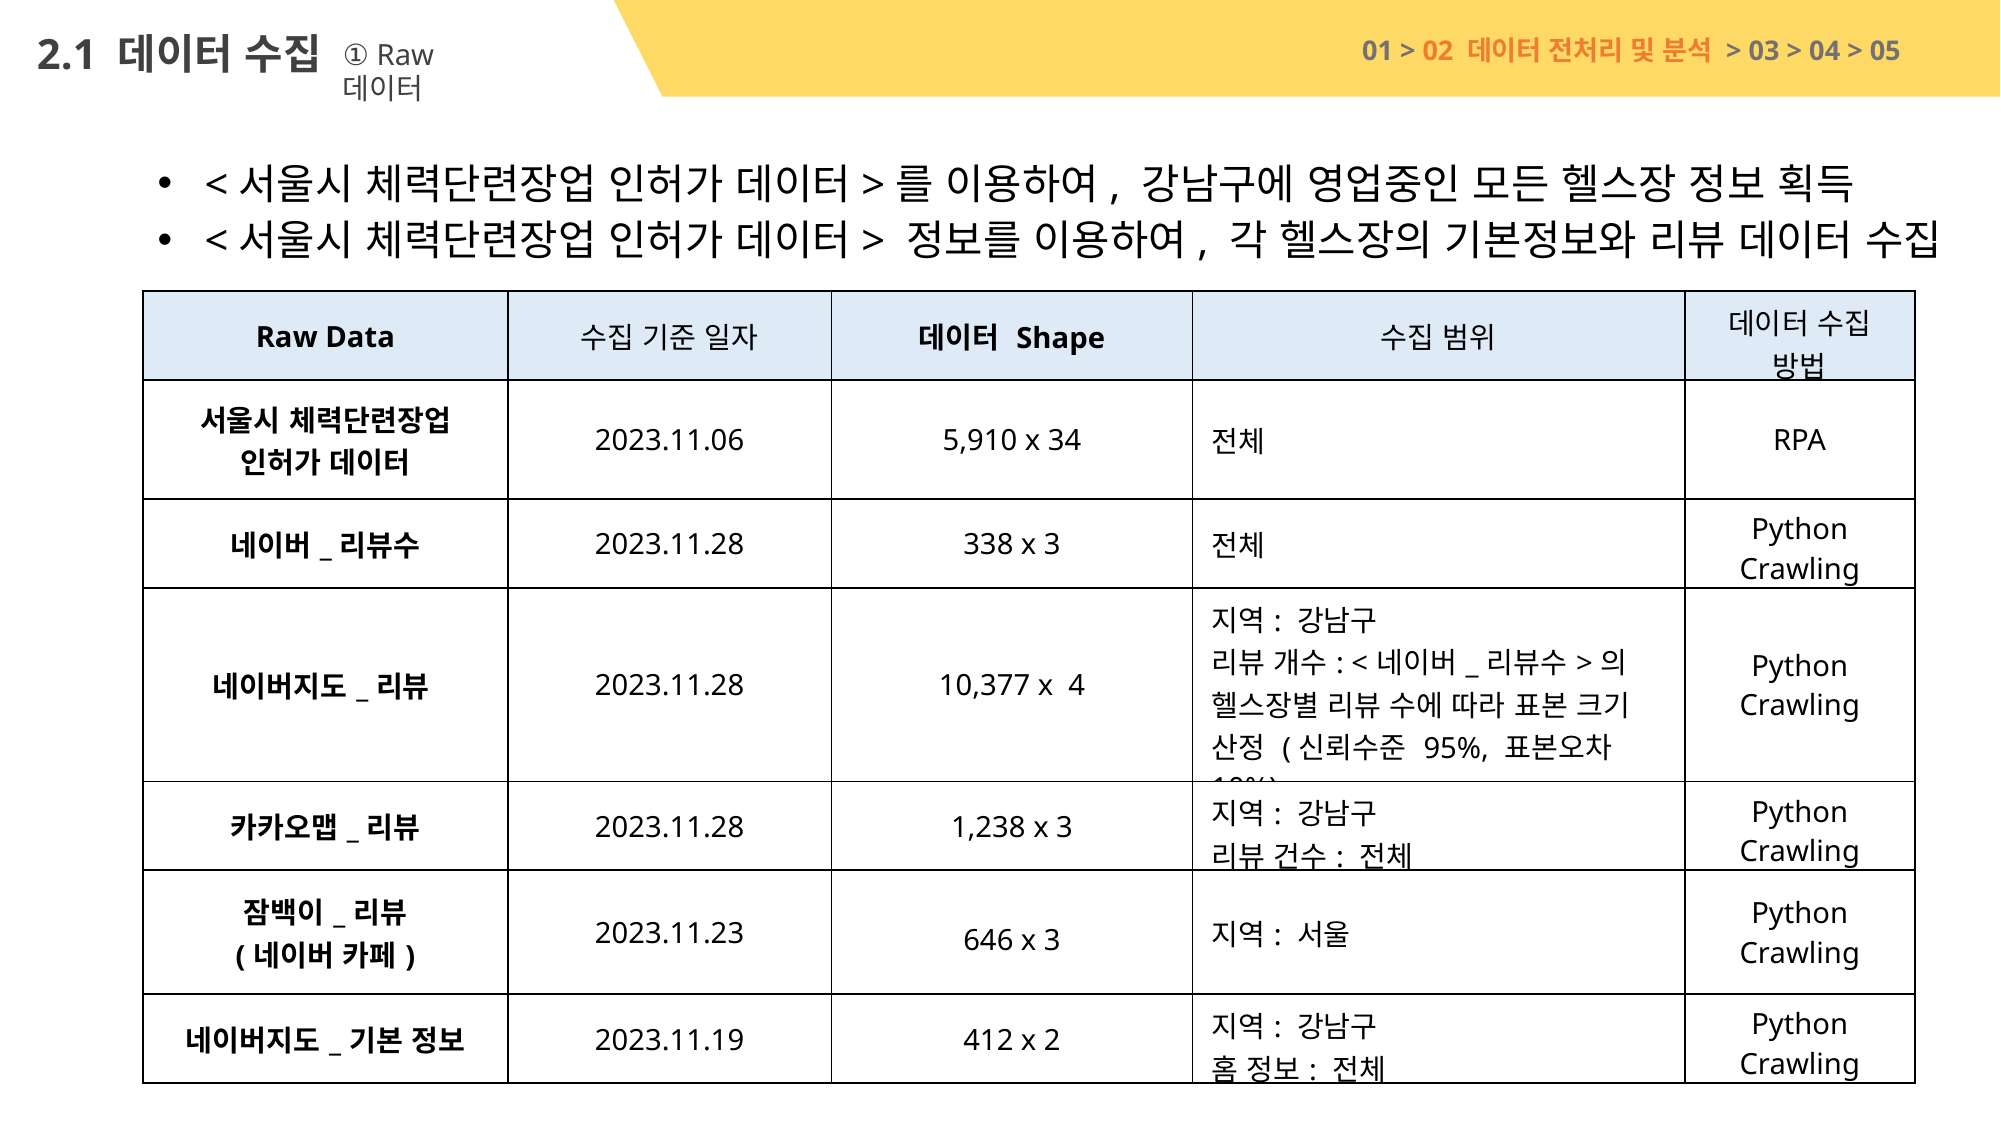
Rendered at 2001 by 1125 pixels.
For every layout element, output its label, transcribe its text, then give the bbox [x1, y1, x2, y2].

table_cell 전체 [1193, 381, 1684, 498]
table_header Raw Data [144, 292, 507, 379]
table_cell 잠백이_리뷰 (네이버 카페) [144, 871, 507, 993]
table_cell 646 x 3 [832, 871, 1192, 993]
table_cell Python Crawling [1686, 782, 1914, 869]
table_header 수집 기준 일자 [509, 292, 831, 379]
table_header 수집 범위 [1193, 292, 1684, 379]
table_cell RPA [1686, 381, 1914, 498]
table_cell 2023.11.28 [509, 782, 831, 869]
text_box 2.1 데이터 수집 [22, 21, 353, 86]
table_cell 지역: 강남구 홈 정보: 전체 [1193, 995, 1684, 1082]
text_box <서울시 체력단련장업 인허가 데이터>를 이용하여, 강남구에 영업중인 모든 헬스장 정보 획득 <서울시 체력단련장업 인허가 데이터> 정보를 이용하여, 각 헬스장의 기본정보와 리뷰 데이터 수집 [142, 150, 1987, 272]
table_cell 서울시 체력단련장업 인허가 데이터 [144, 381, 507, 498]
table_cell 2023.11.19 [509, 995, 831, 1082]
table_cell Python Crawling [1686, 589, 1914, 781]
table_cell Python Crawling [1686, 995, 1914, 1082]
table_cell 2023.11.28 [509, 500, 831, 587]
table_cell Python Crawling [1686, 500, 1914, 587]
table_cell 네이버지도_기본 정보 [144, 995, 507, 1082]
table_cell 지역: 강남구 리뷰 개수: <네이버_리뷰수>의 헬스장별 리뷰 수에 따라 표본 크기 산정 (신뢰수준 95%, 표본오차 10%) [1193, 589, 1684, 781]
table_cell 전체 [1193, 500, 1684, 587]
table_cell 5,910 x 34 [832, 381, 1192, 498]
table_cell 2023.11.06 [509, 381, 831, 498]
table_cell 지역: 강남구 리뷰 건수: 전체 [1193, 782, 1684, 869]
table_cell 1,238 x 3 [832, 782, 1192, 869]
table_cell 지역: 서울 [1193, 871, 1684, 993]
table_cell 네이버_리뷰수 [144, 500, 507, 587]
table_header 데이터 수집 방법 [1686, 292, 1914, 379]
table_cell 카카오맵_리뷰 [144, 782, 507, 869]
text_box 01 > 02 데이터 전처리 및 분석 > 03 > 04 > 05 [1347, 25, 1972, 73]
table_cell 네이버지도_리뷰 [144, 589, 507, 781]
table_header 데이터 Shape [832, 292, 1192, 379]
table_cell 2023.11.28 [509, 589, 831, 781]
table_cell 338 x 3 [832, 500, 1192, 587]
text_box ① Raw 데이터 [328, 28, 541, 114]
table_cell 2023.11.23 [509, 871, 831, 993]
table_cell 10,377 x 4 [832, 589, 1192, 781]
table_cell Python Crawling [1686, 871, 1914, 993]
table_cell 412 x 2 [832, 995, 1192, 1082]
